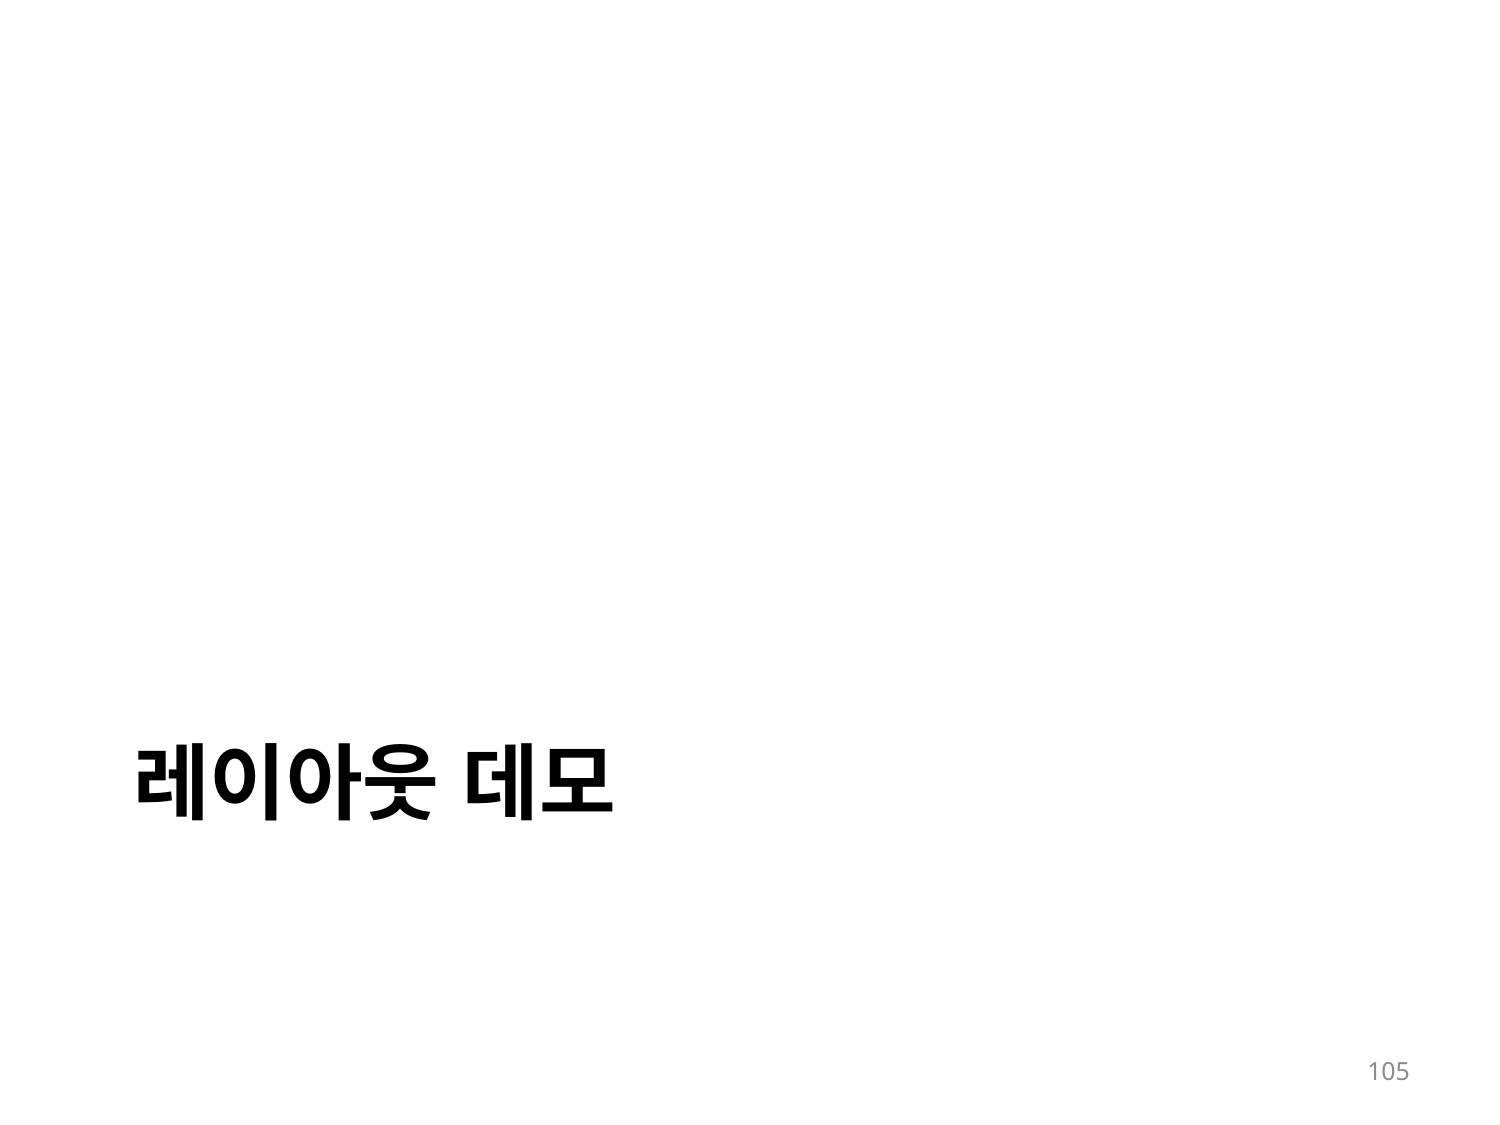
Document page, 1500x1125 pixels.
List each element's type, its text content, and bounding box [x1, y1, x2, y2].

slide_number 105 [1074, 1042, 1425, 1103]
title 레이아웃 데모 [118, 722, 1394, 947]
